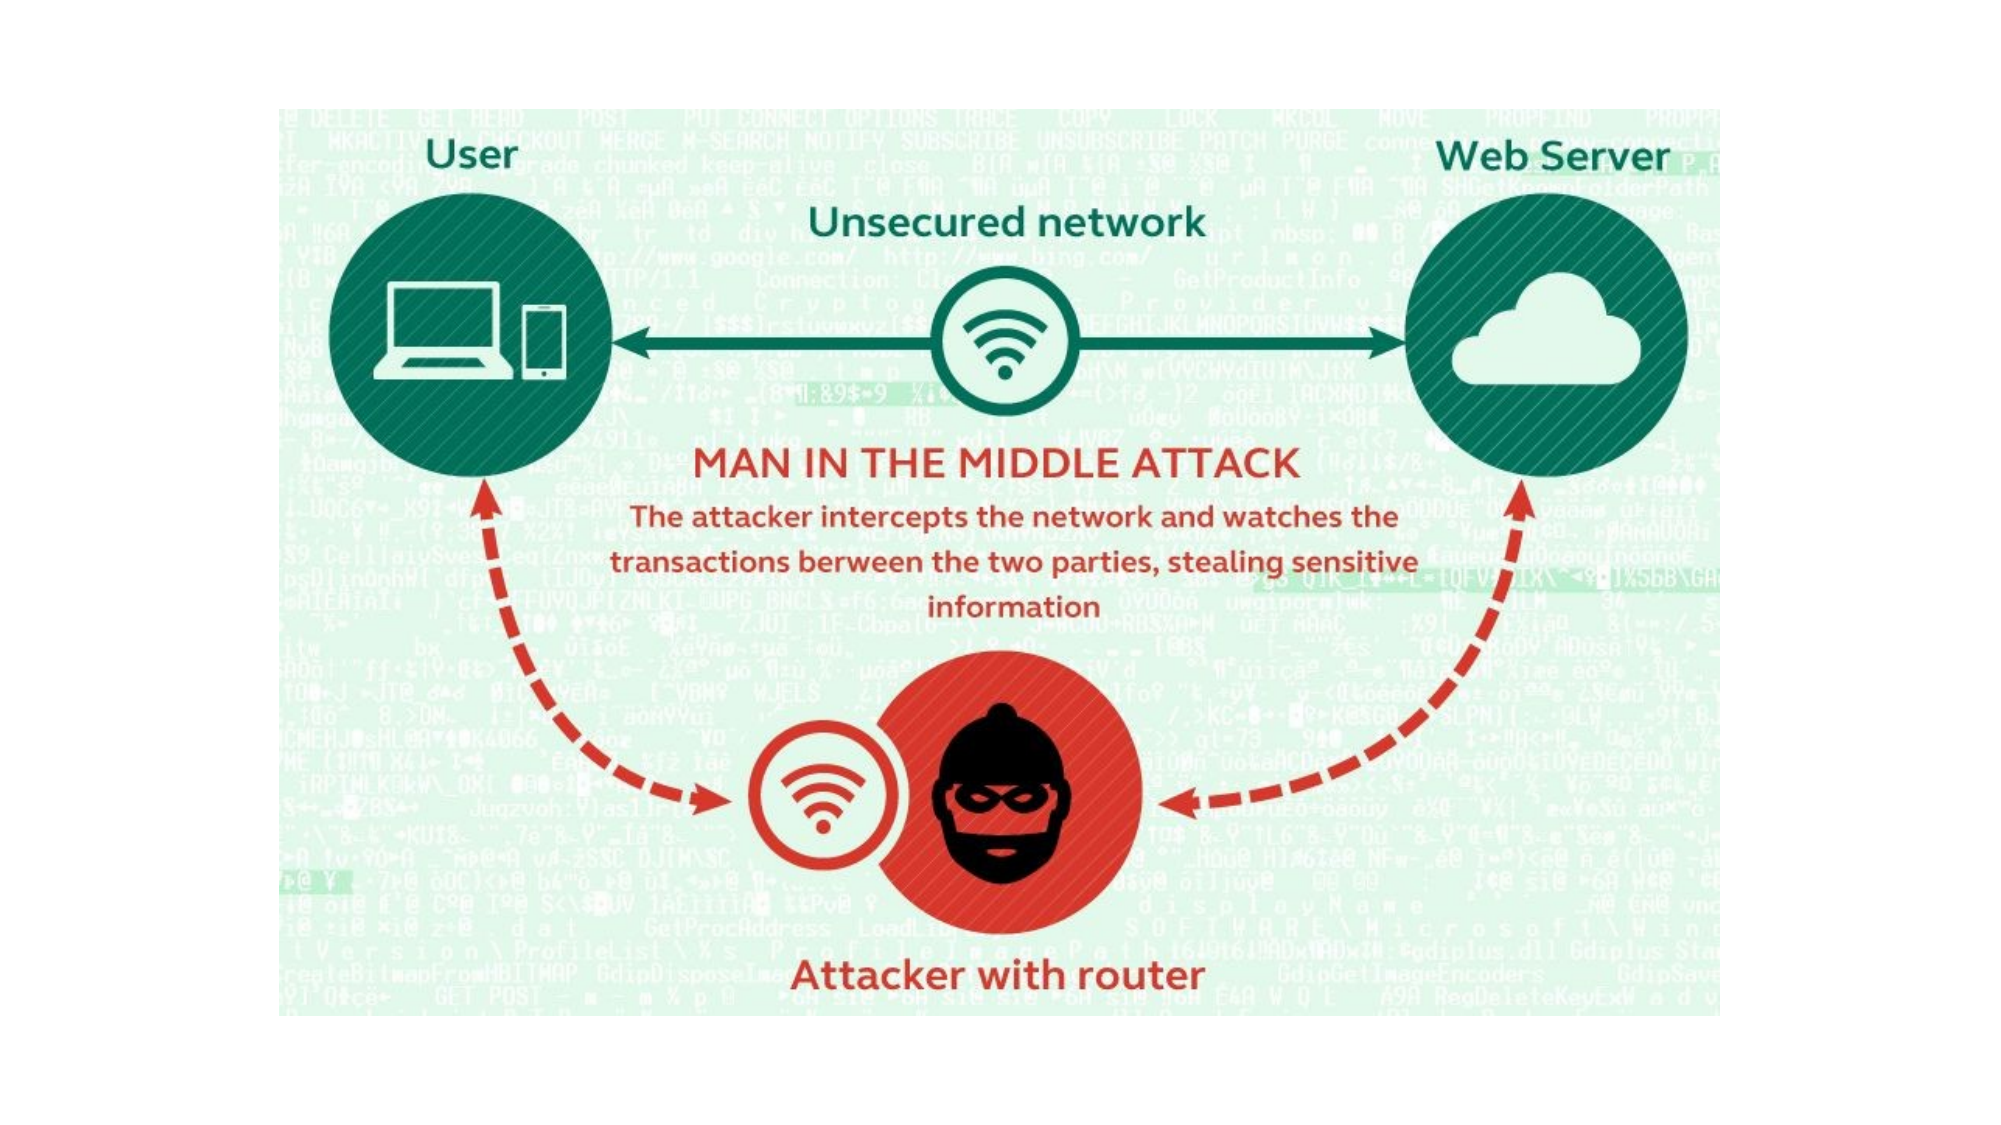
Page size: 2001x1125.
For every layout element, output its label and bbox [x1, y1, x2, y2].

picture [279, 109, 1721, 1016]
